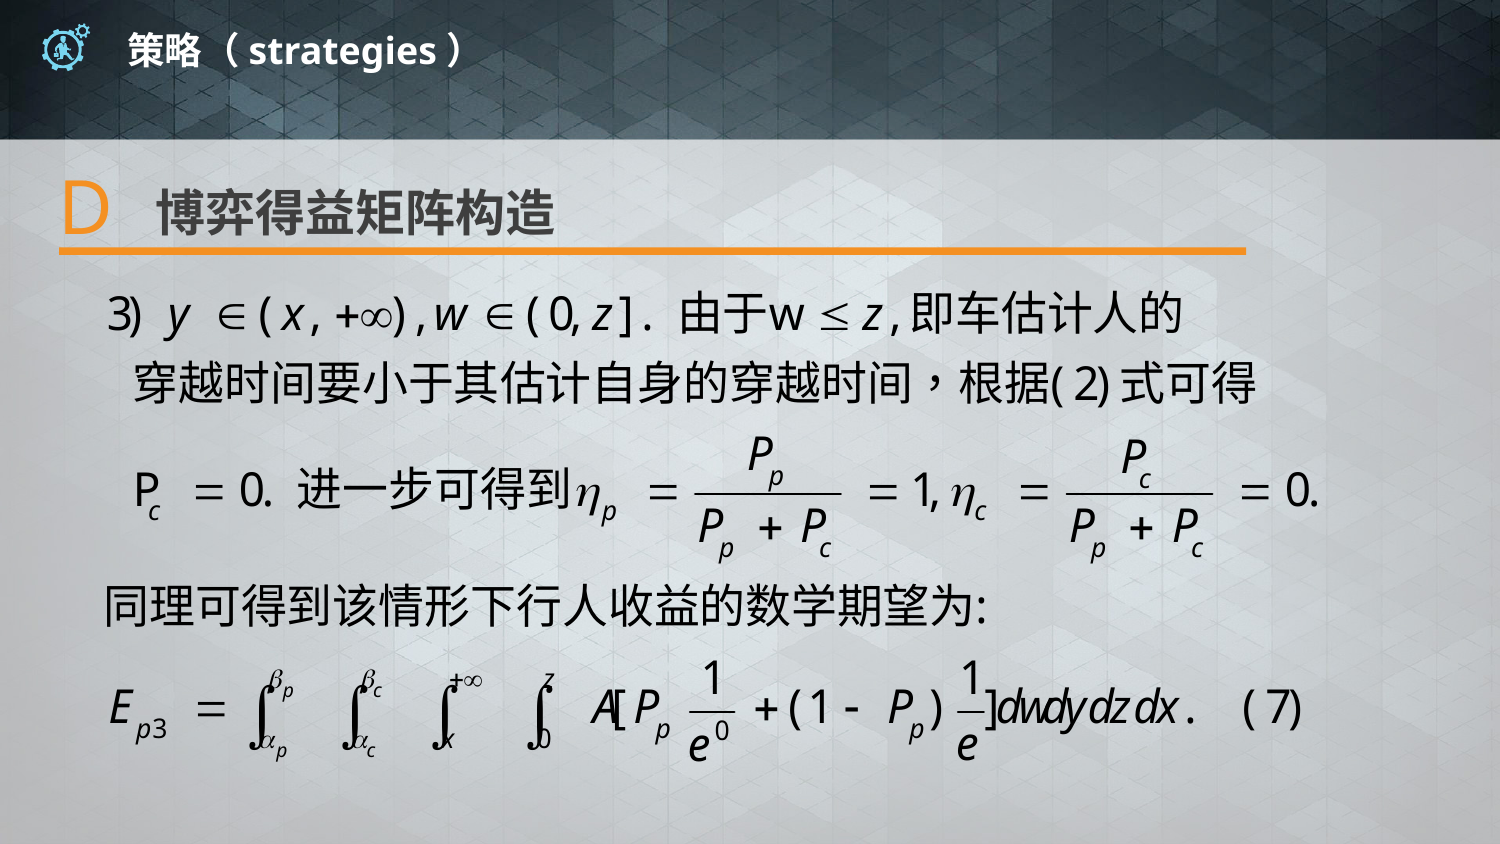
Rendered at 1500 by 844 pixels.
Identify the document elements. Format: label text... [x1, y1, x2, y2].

picture [0, 0, 1500, 844]
text_box [41, 23, 91, 72]
title 策略（strategies） [112, 26, 562, 73]
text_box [43, 151, 1327, 258]
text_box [101, 279, 1327, 772]
